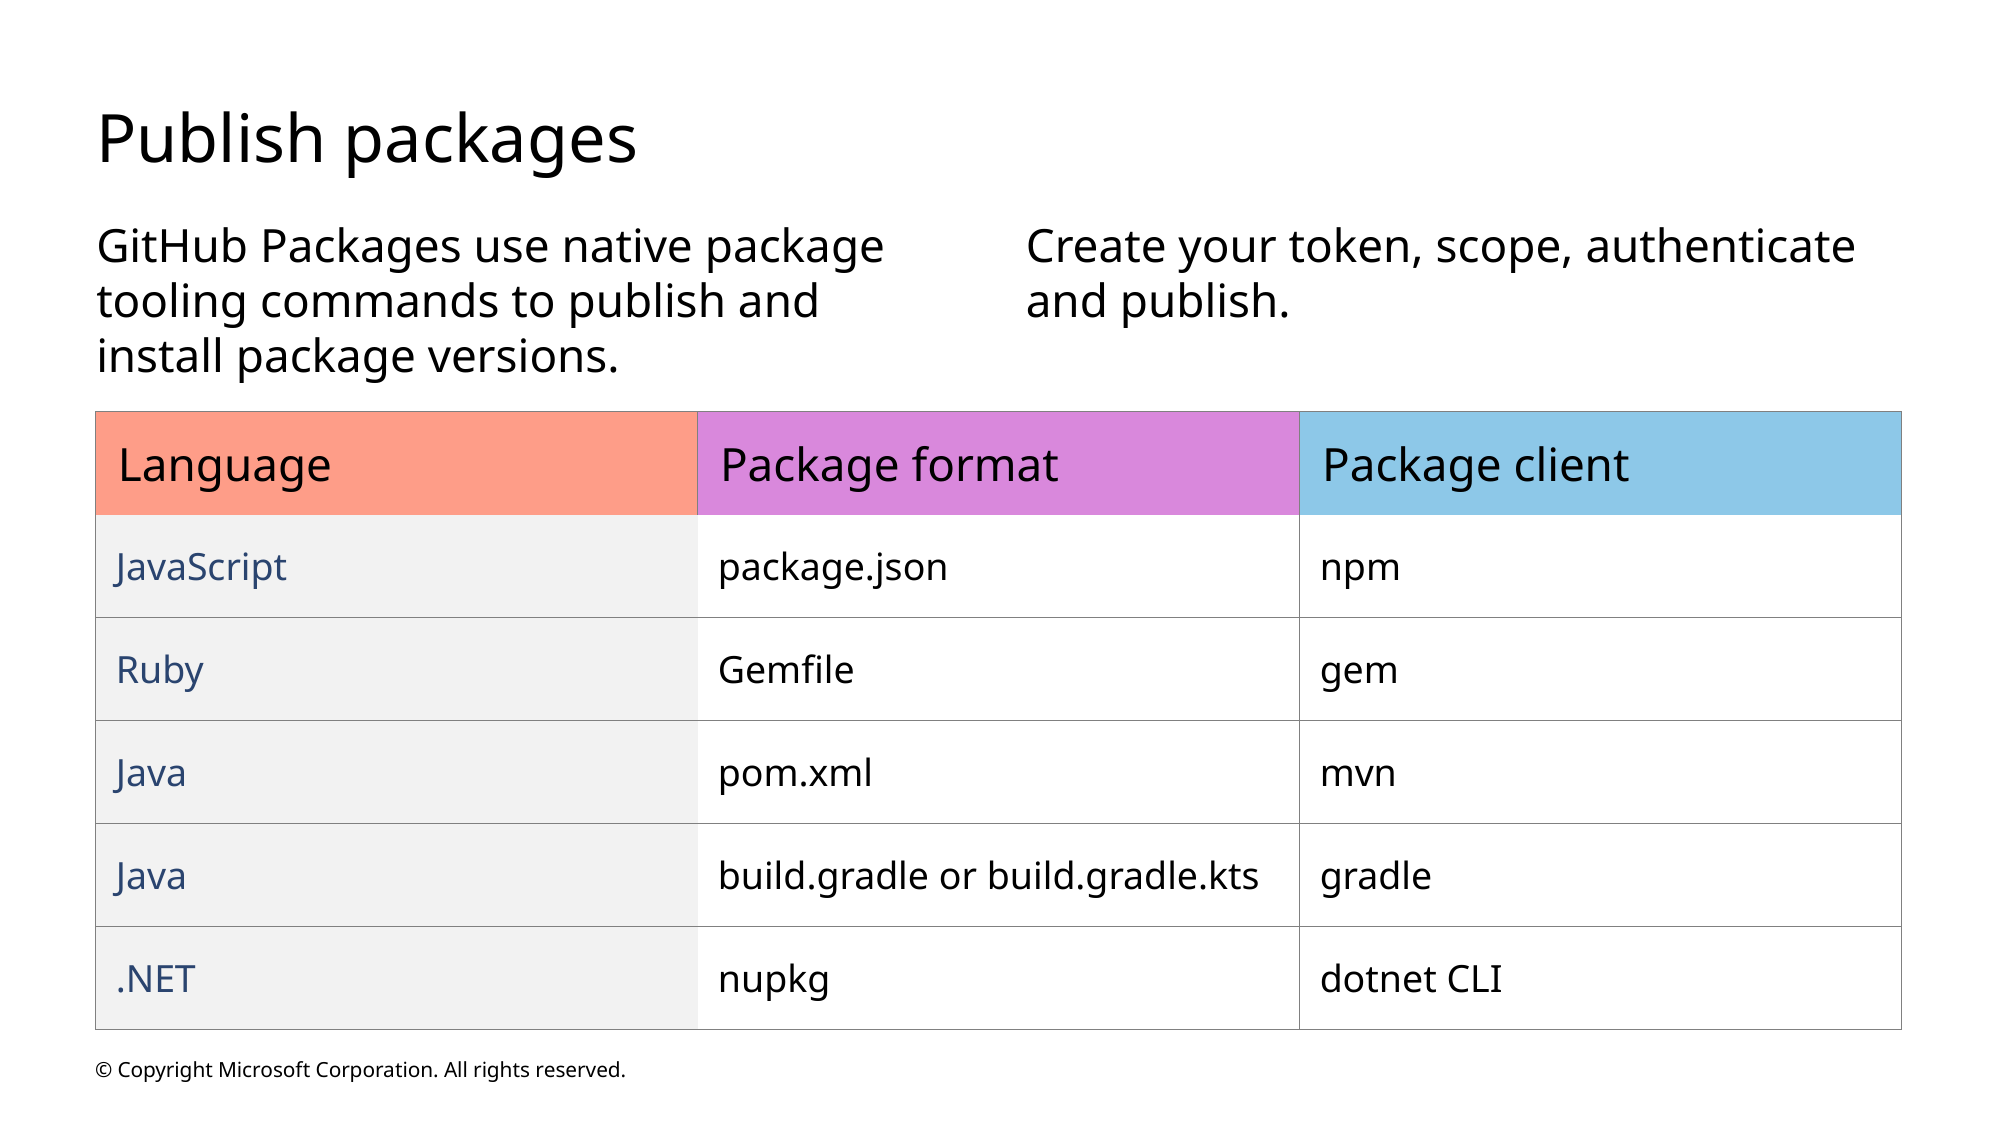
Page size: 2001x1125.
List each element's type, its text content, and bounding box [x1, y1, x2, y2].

table_header Language [96, 412, 697, 515]
table_cell npm [1300, 515, 1901, 617]
table_cell dotnet CLI [1300, 927, 1901, 1029]
title Publish packages [96, 96, 1903, 177]
table_cell pom.xml [698, 721, 1299, 823]
table_cell gradle [1300, 824, 1901, 926]
list Create your token, scope, authenticate and publish. [1025, 216, 1902, 381]
table_cell mvn [1300, 721, 1901, 823]
table_header Package format [698, 412, 1299, 515]
list GitHub Packages use native package tooling commands to publish and install package versions. [96, 216, 953, 381]
table_cell gem [1300, 618, 1901, 720]
table_cell nupkg [698, 927, 1299, 1029]
table_cell Ruby [96, 618, 698, 720]
table_cell JavaScript [96, 515, 698, 617]
table_cell Java [96, 721, 698, 823]
table_header Package client [1300, 412, 1901, 515]
table_cell package.json [698, 515, 1299, 617]
table_cell build.gradle or build.gradle.kts [698, 824, 1299, 926]
table_cell Java [96, 824, 698, 926]
table_cell .NET [96, 927, 698, 1029]
table_cell Gemfile [698, 618, 1299, 720]
